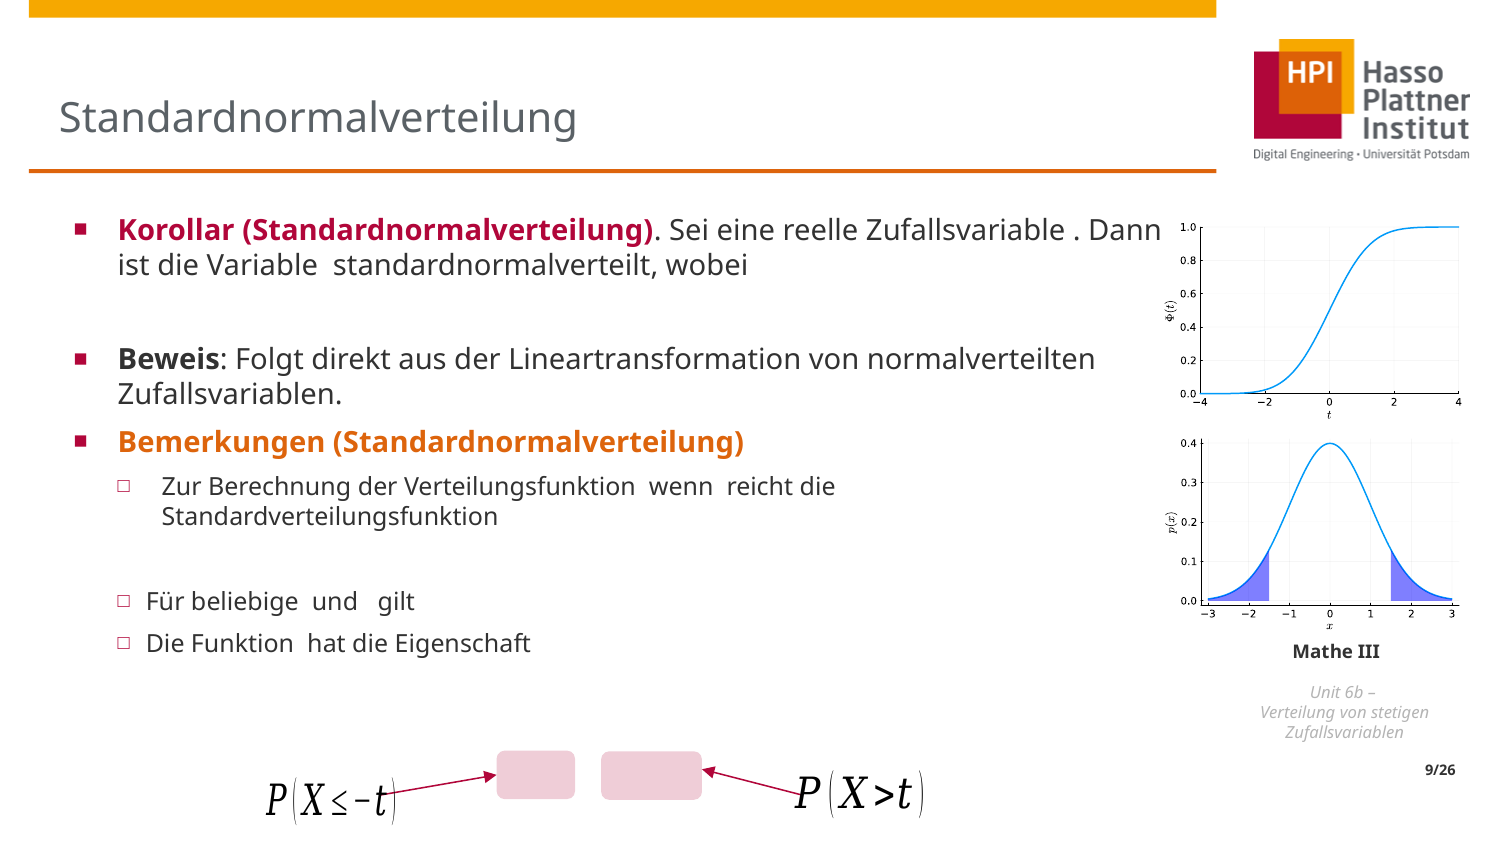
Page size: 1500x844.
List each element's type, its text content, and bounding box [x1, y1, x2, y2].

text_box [701, 768, 804, 796]
picture [1254, 39, 1470, 161]
text_box [599, 749, 705, 802]
title Standardnormalverteilung [58, 17, 1187, 170]
text_box [494, 748, 578, 802]
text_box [1163, 220, 1465, 422]
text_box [378, 774, 497, 796]
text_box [1163, 432, 1466, 634]
